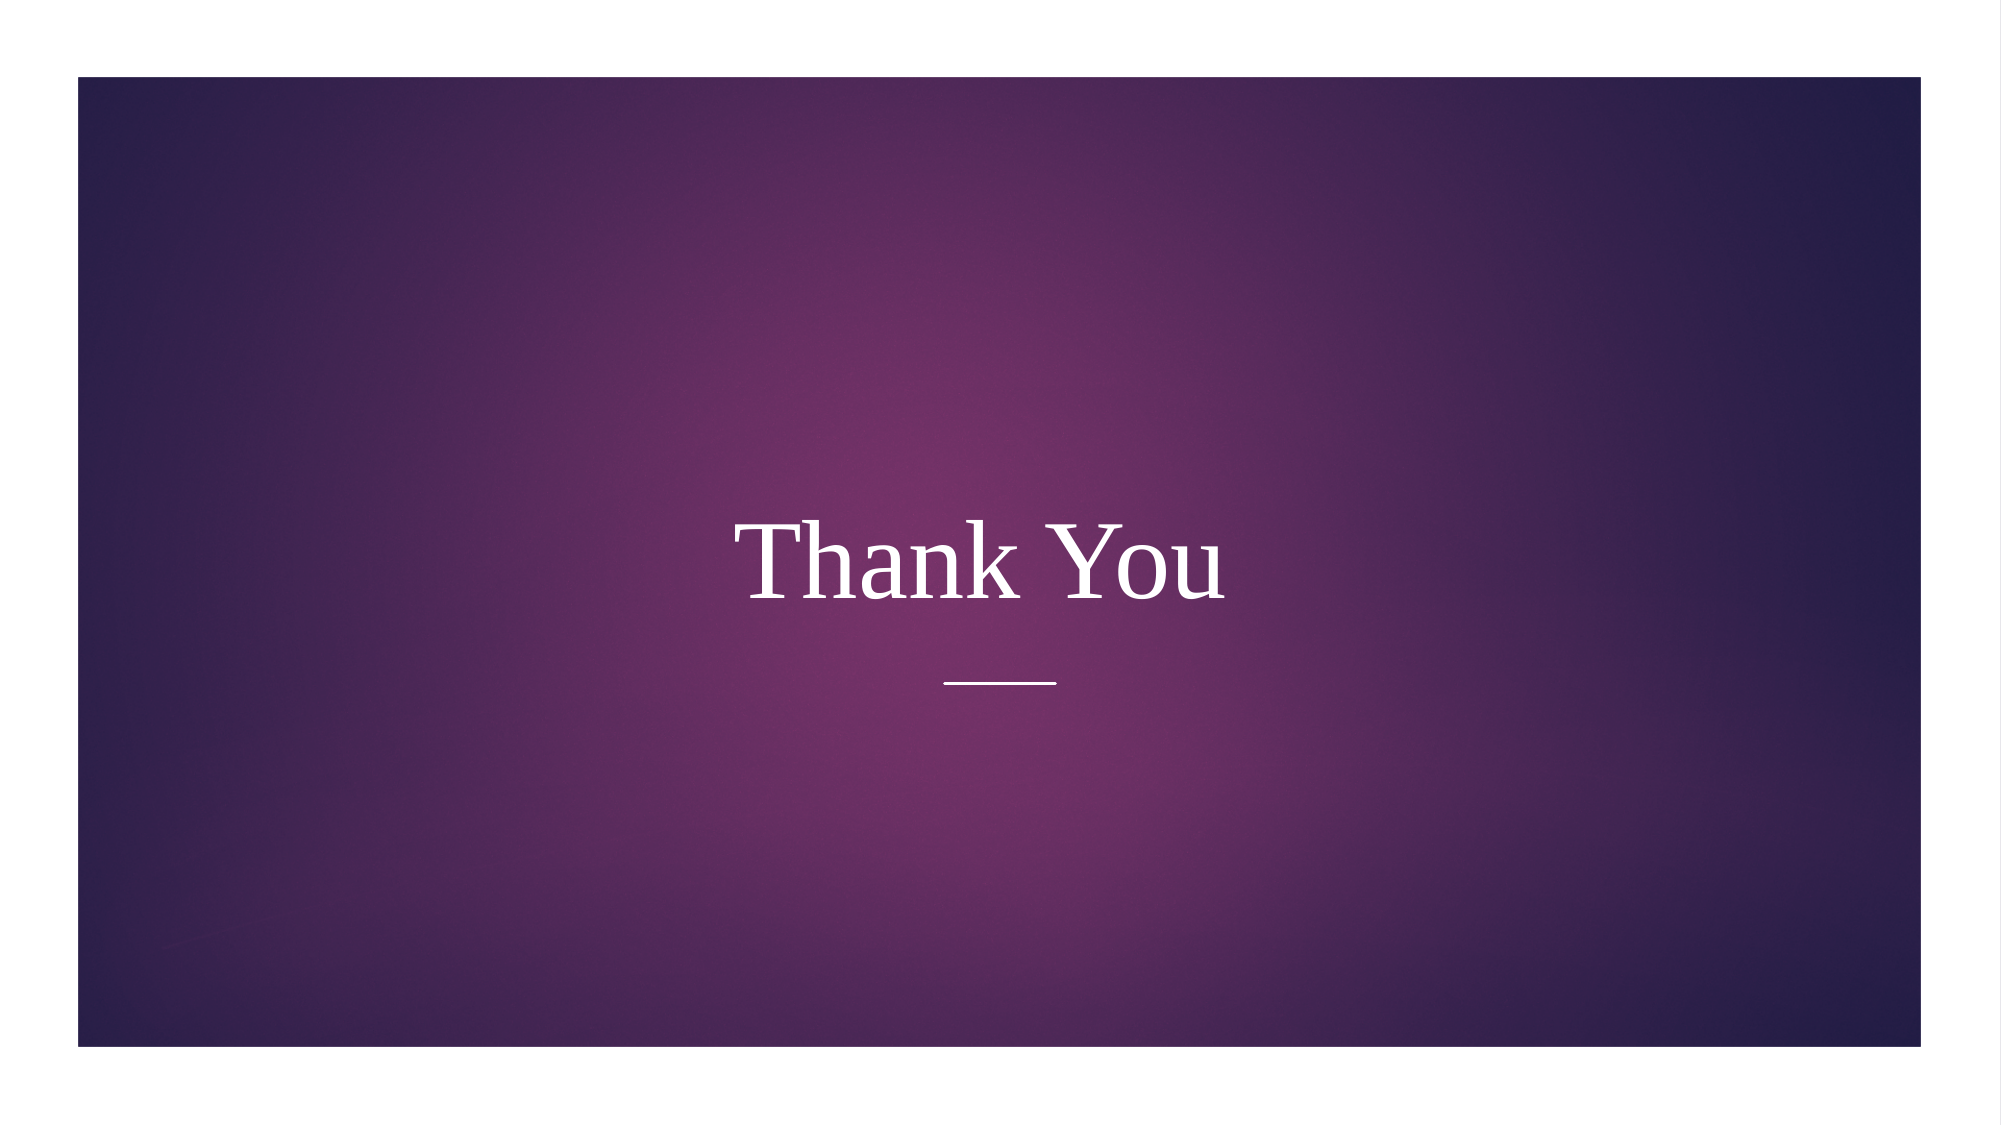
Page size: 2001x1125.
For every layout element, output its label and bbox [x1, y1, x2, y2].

text_box [0, 0, 2000, 1125]
